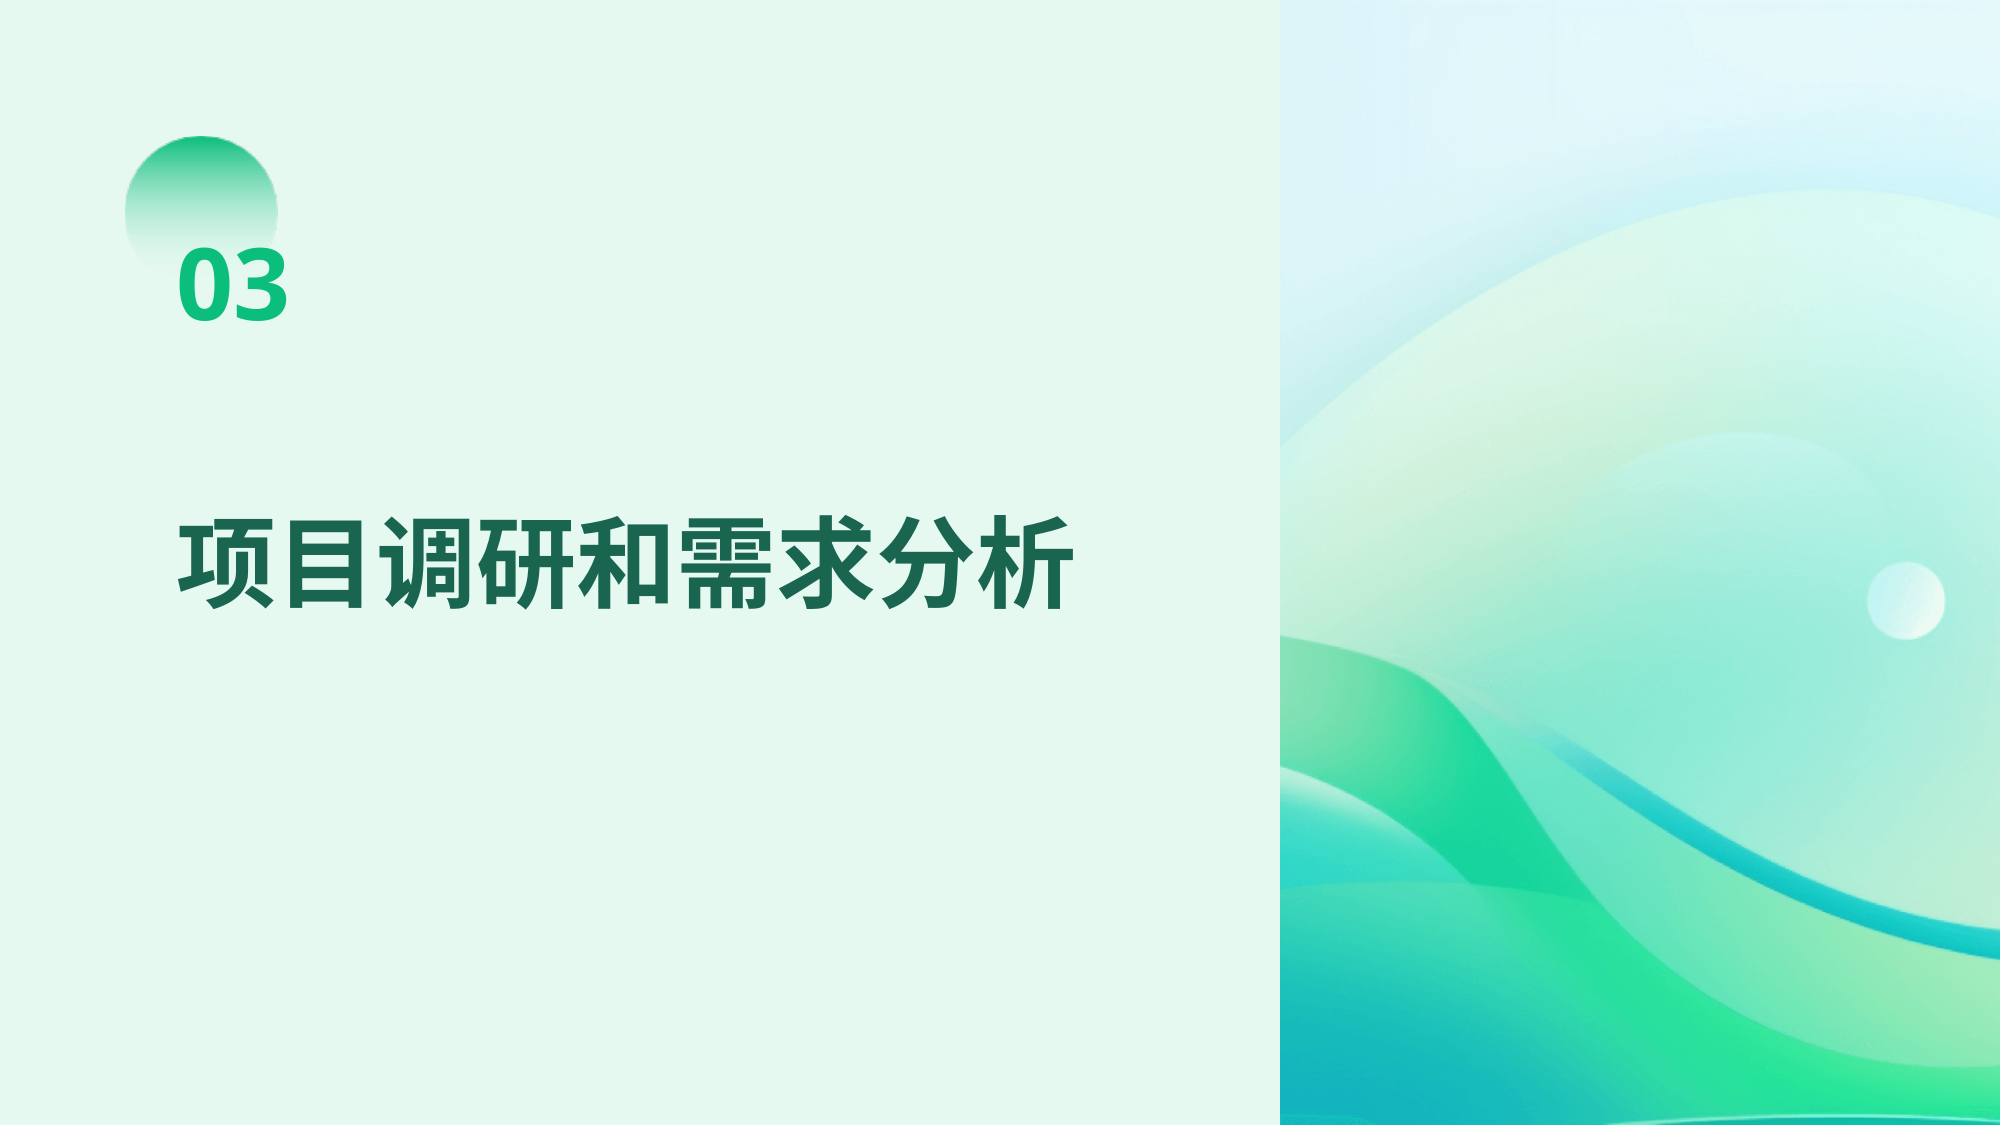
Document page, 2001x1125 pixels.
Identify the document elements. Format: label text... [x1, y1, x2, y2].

picture [1279, 0, 2000, 1125]
text_box 03 [160, 151, 1111, 350]
picture [125, 136, 278, 289]
text_box 项目调研和需求分析 [160, 431, 1111, 629]
